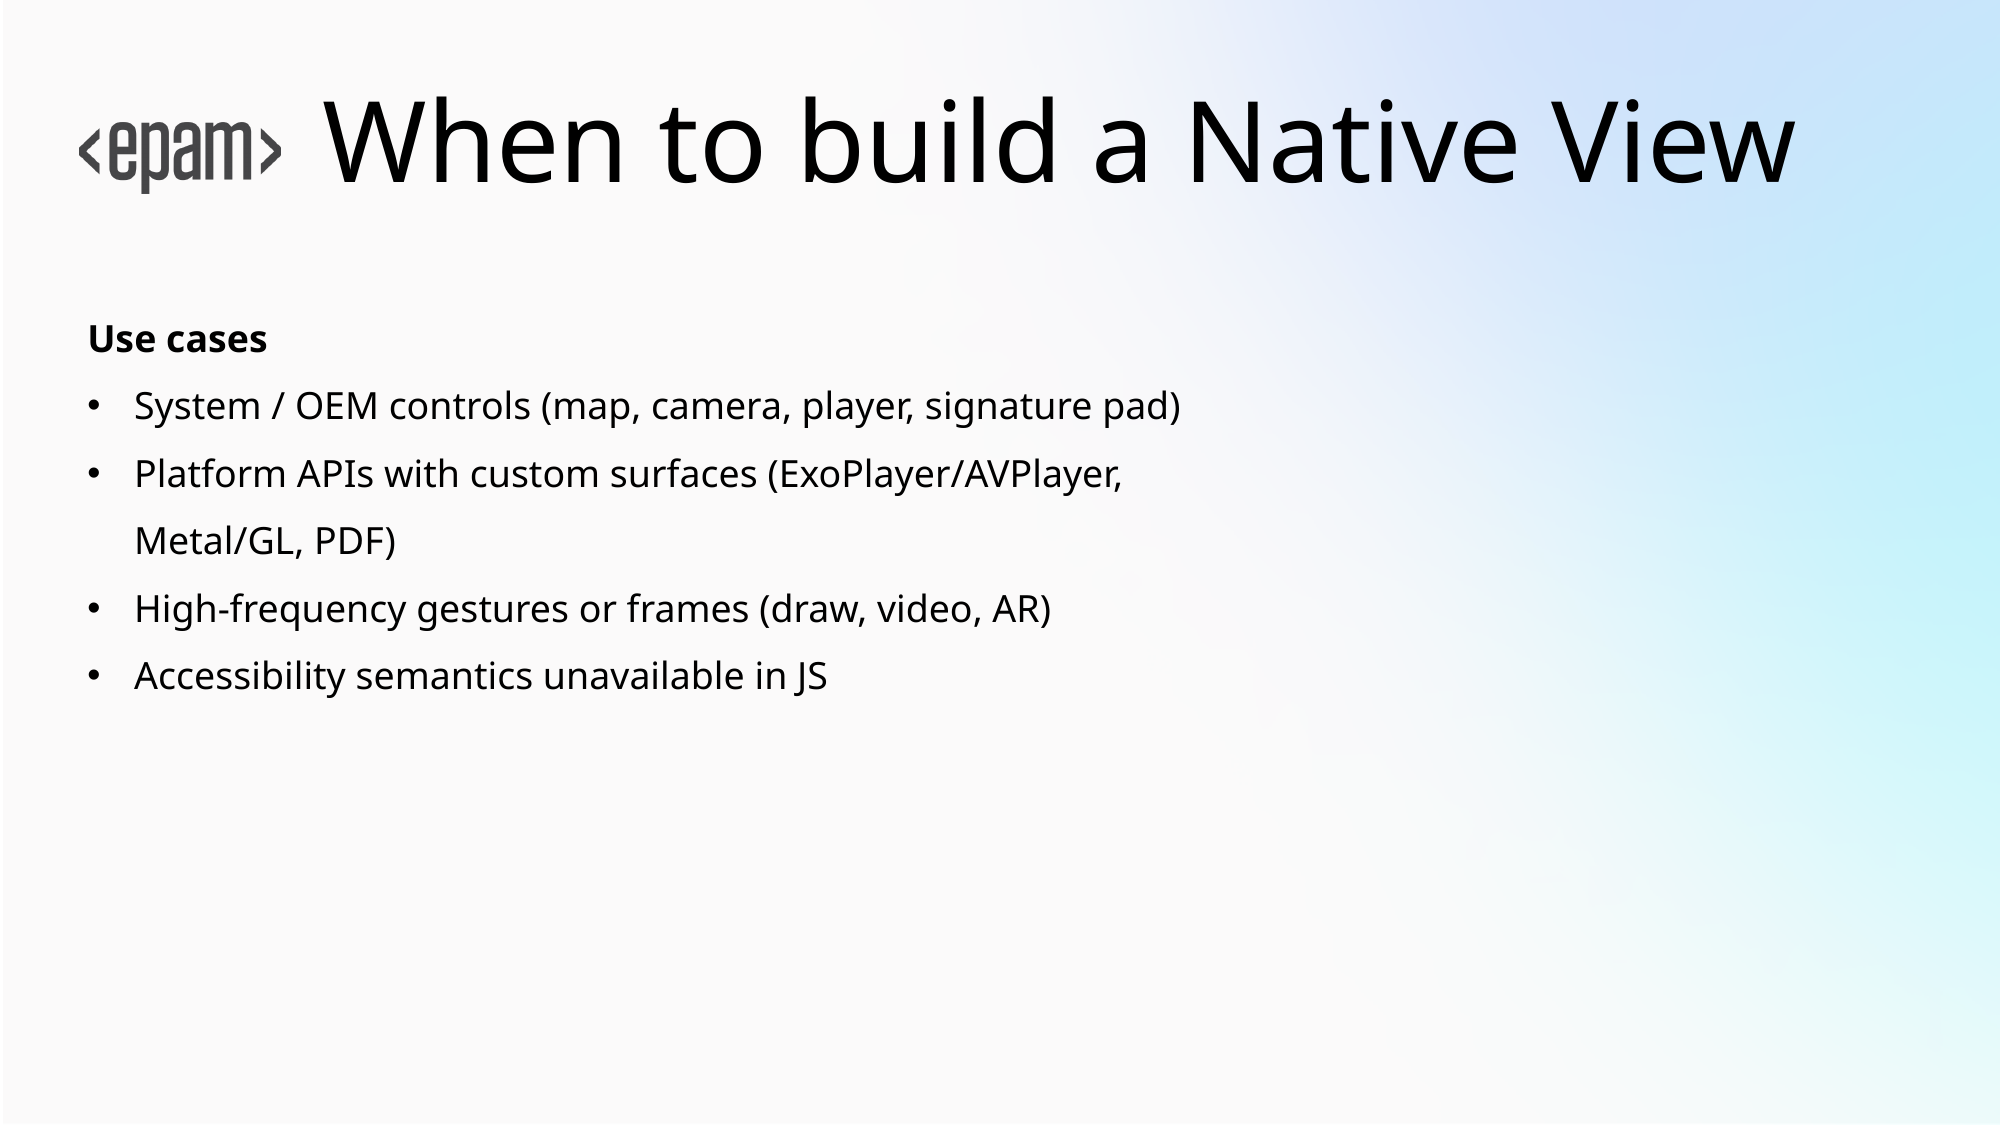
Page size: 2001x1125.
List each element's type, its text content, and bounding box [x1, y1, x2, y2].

list Use cases System / OEM controls (map, camera, player, signature pad) Platform APIs with custom surfaces (ExoPlayer/AVPlayer, Metal/GL, PDF) High‑frequency gestures or frames (draw, video, AR) Accessibility semantics unavailable in JS [87, 314, 1302, 747]
title When to build a Native View [322, 69, 1835, 206]
picture [3, 0, 2000, 1125]
